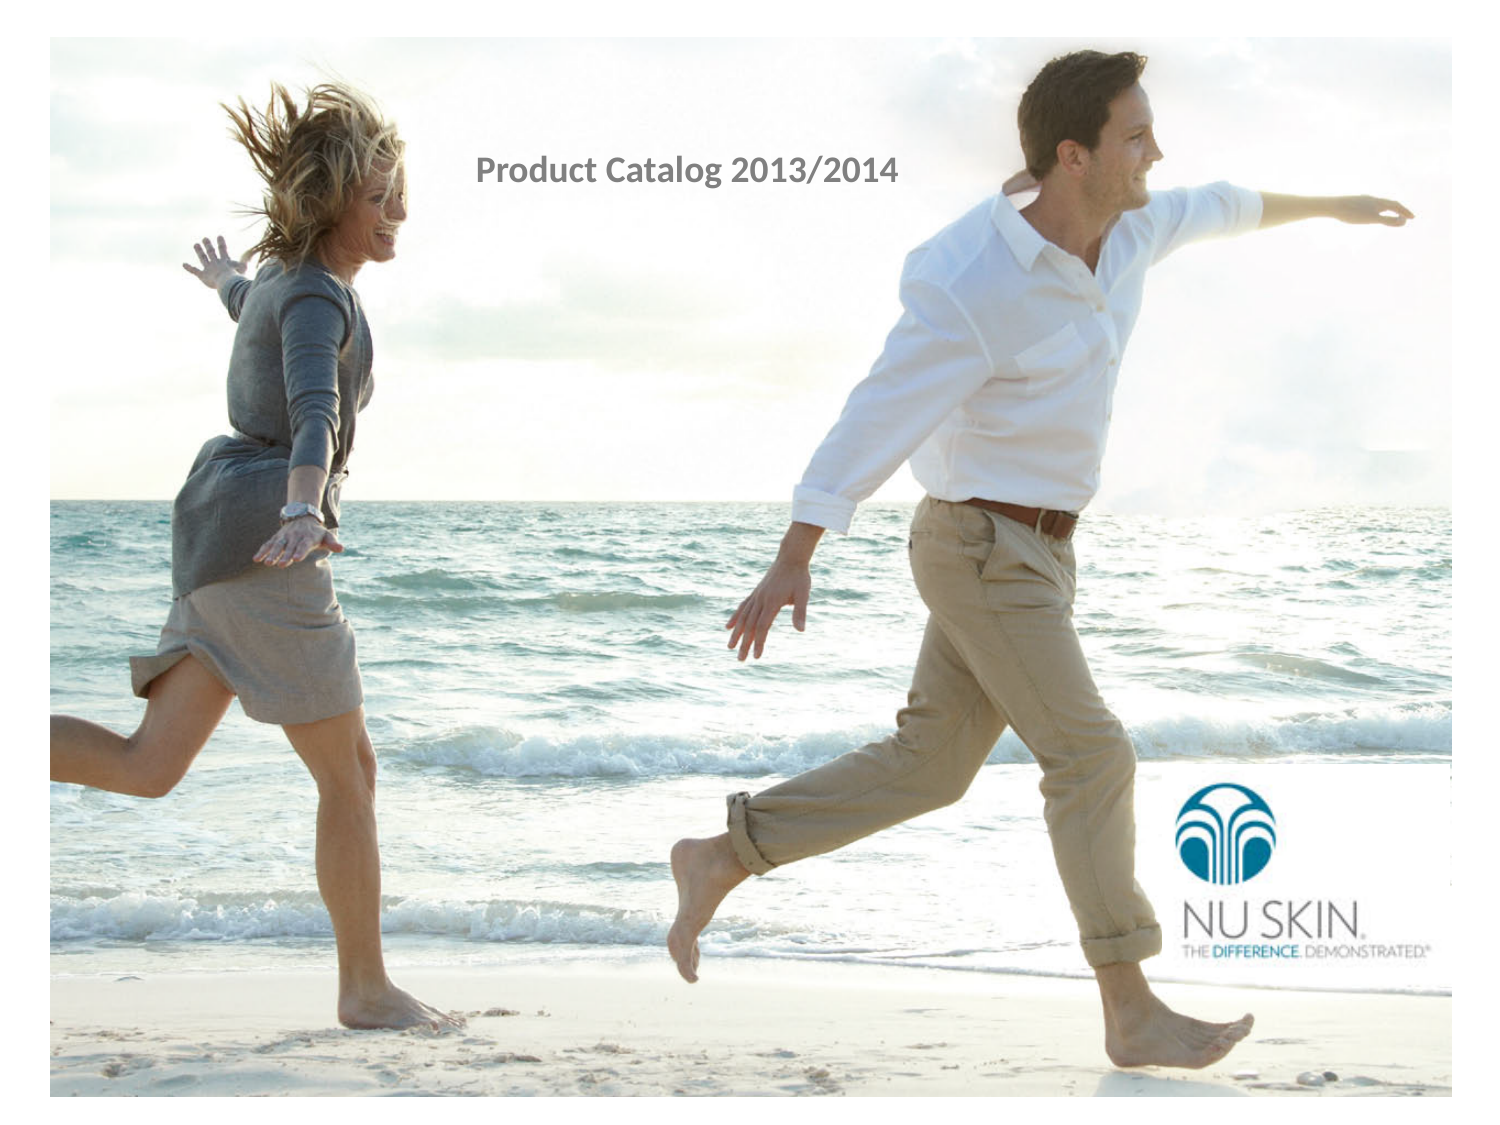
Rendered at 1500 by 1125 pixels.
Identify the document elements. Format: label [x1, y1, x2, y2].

list [49, 37, 1452, 1097]
picture [1162, 764, 1451, 976]
